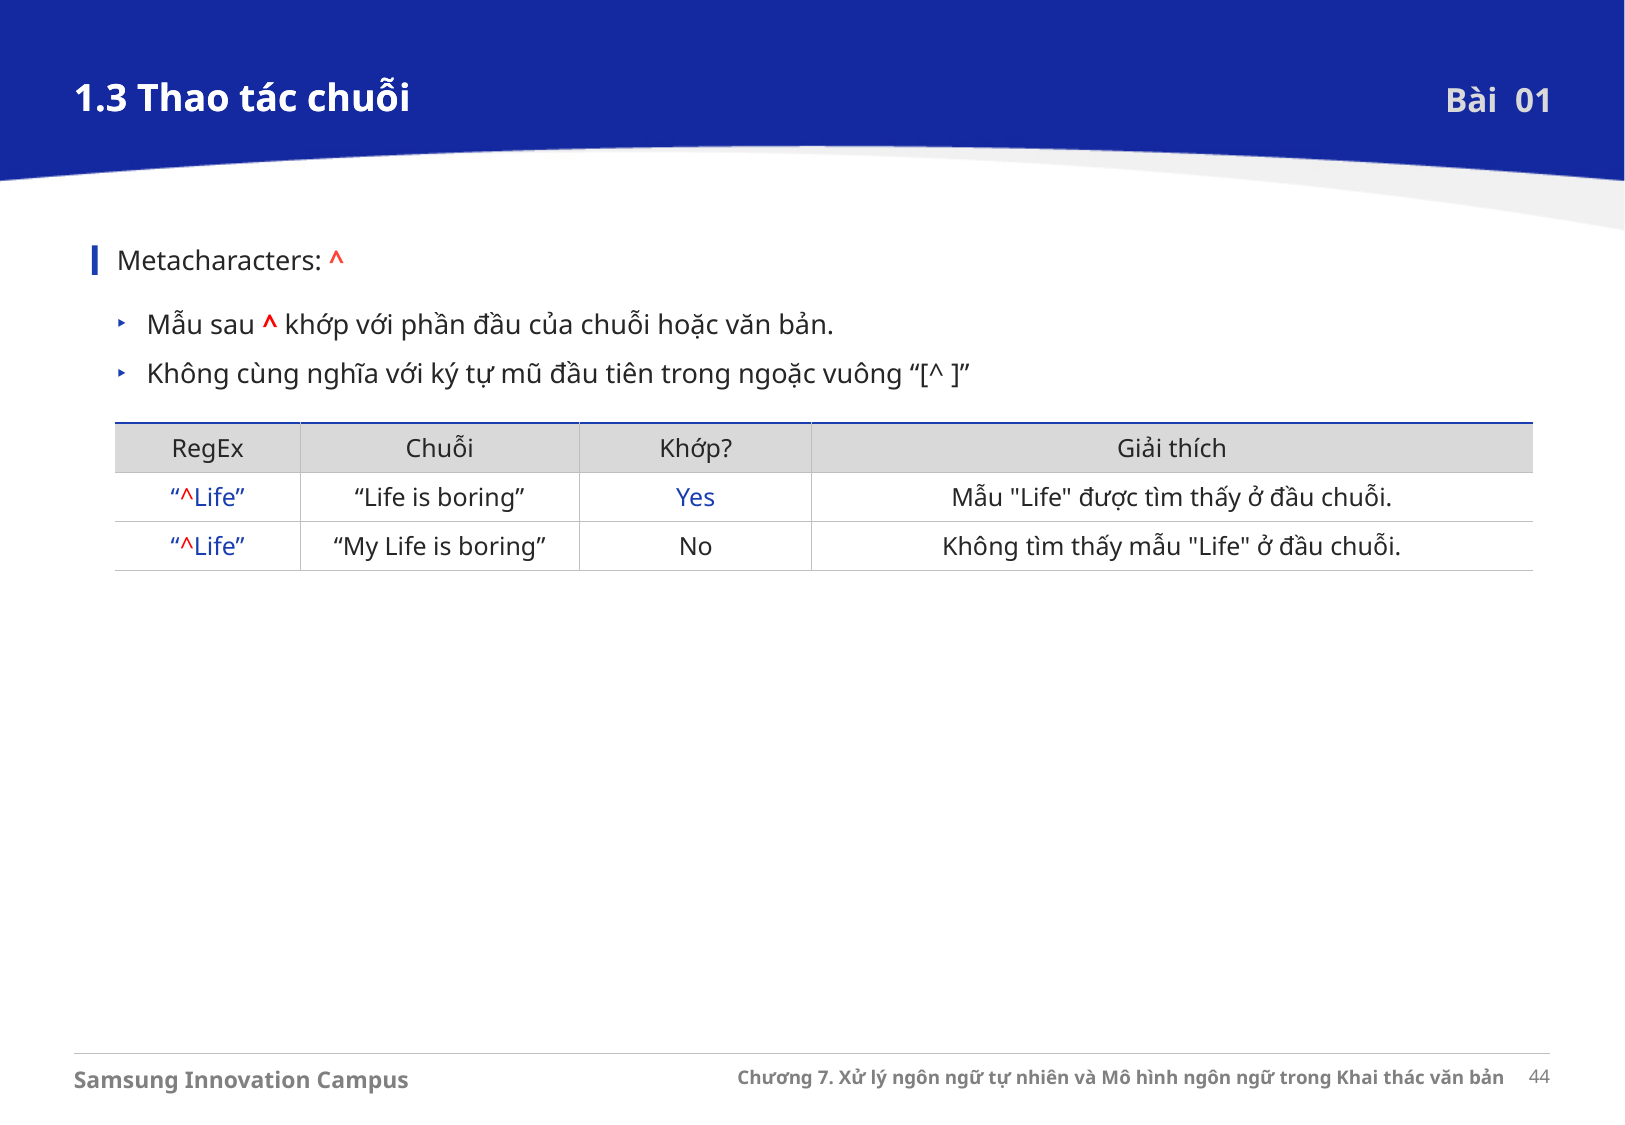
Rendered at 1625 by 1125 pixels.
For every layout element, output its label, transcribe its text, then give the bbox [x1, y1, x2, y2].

table_cell “My Life is boring” [301, 522, 579, 570]
table_header Khớp? [580, 424, 811, 472]
table_header RegEx [115, 424, 300, 472]
table_cell “^Life” [115, 522, 300, 570]
text_box 1.3 Thao tác chuỗi [73, 120, 1515, 209]
table_cell Mẫu "Life" được tìm thấy ở đầu chuỗi. [812, 473, 1533, 521]
picture [0, 0, 1625, 1125]
text_box Mẫu sau ^ khớp với phần đầu của chuỗi hoặc văn bản. Không cùng nghĩa với ký tự mũ đầu tiên trong ngoặc vuông “[^ ]” [116, 294, 1534, 402]
table_header Giải thích [812, 424, 1533, 472]
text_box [73, 73, 1554, 120]
table_cell Không tìm thấy mẫu "Life" ở đầu chuỗi. [812, 522, 1533, 570]
table_cell “^Life” [115, 473, 300, 521]
table_cell “Life is boring” [301, 473, 579, 521]
table_cell Yes [580, 473, 811, 521]
table_cell No [580, 522, 811, 570]
table_header Chuỗi [301, 424, 579, 472]
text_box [91, 243, 1533, 277]
